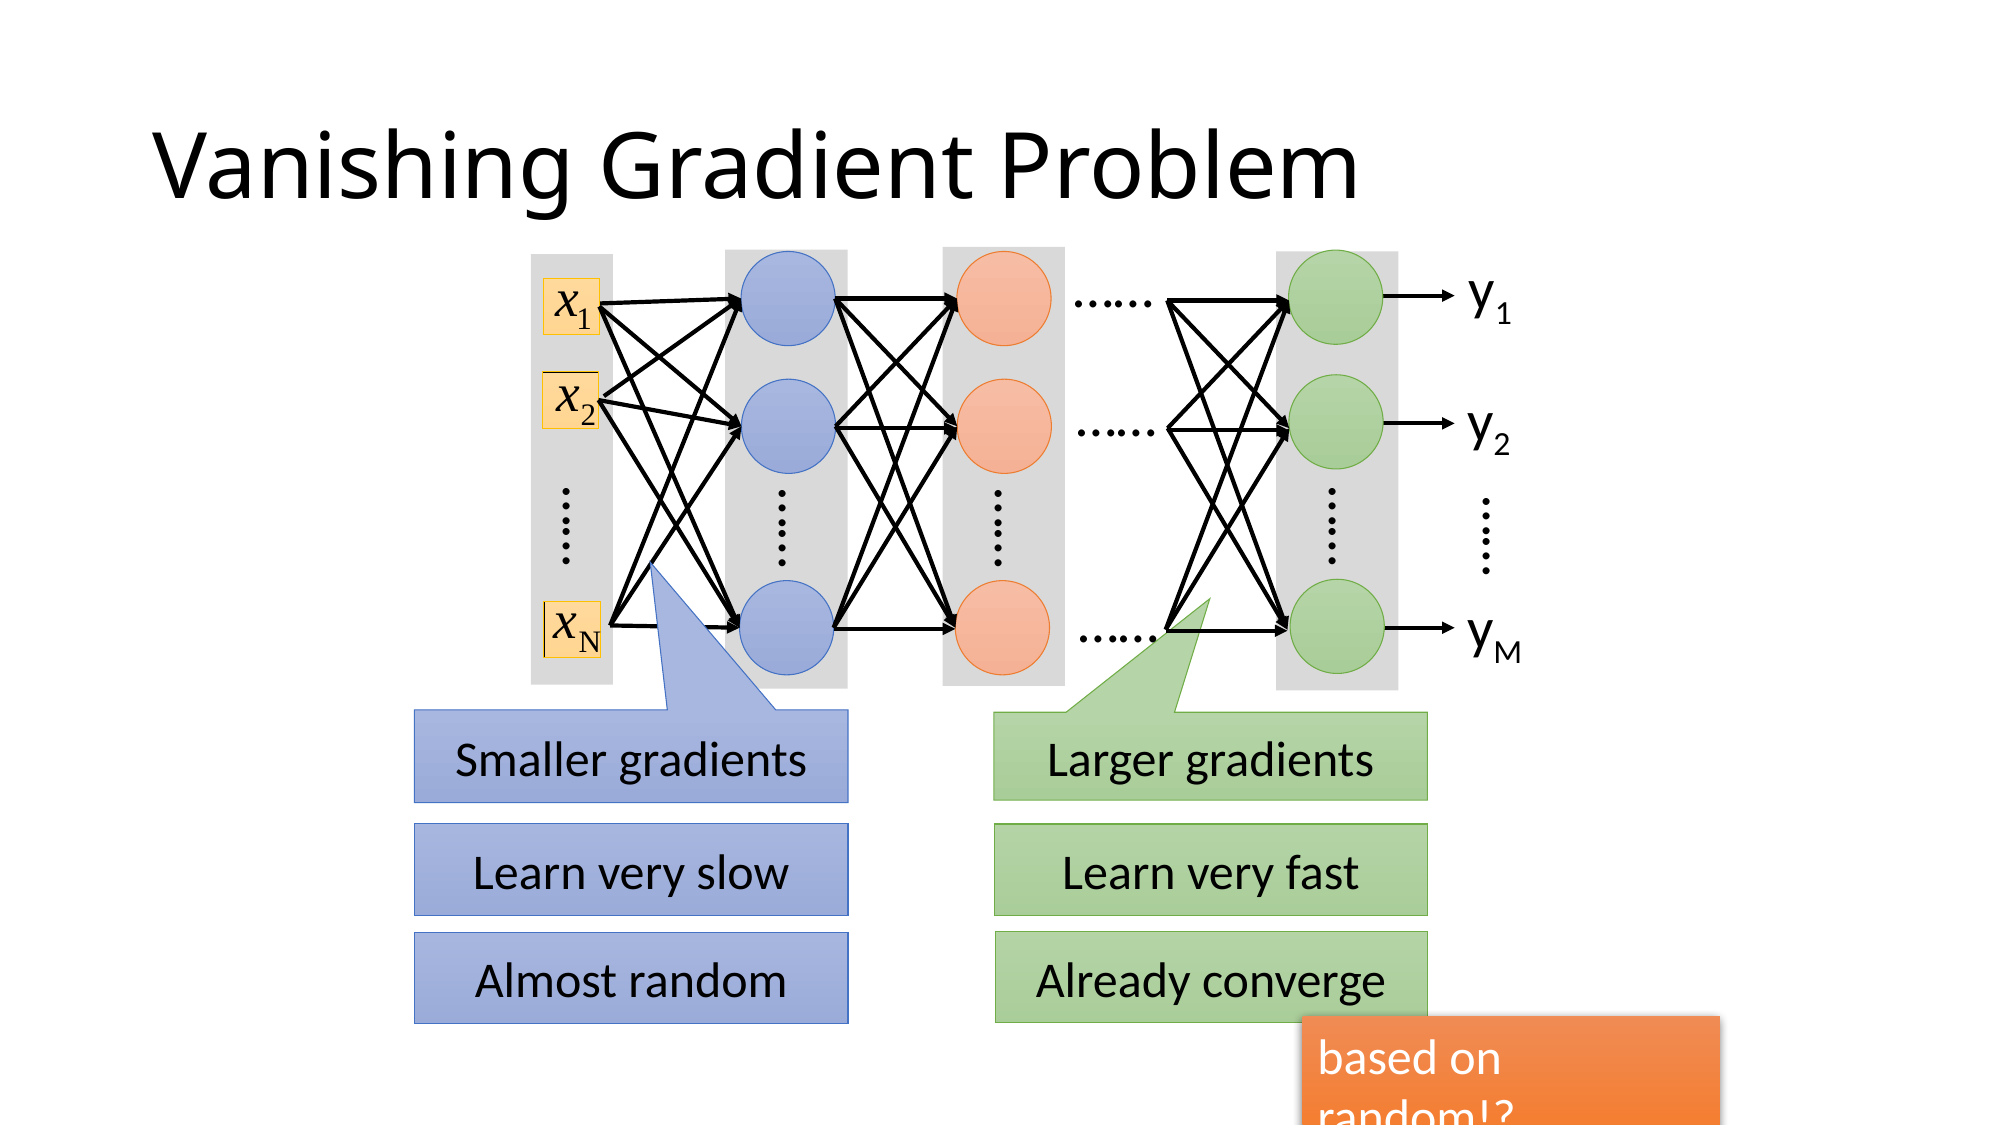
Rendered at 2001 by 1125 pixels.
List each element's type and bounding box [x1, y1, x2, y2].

text_box [994, 823, 1428, 916]
title [137, 59, 1863, 278]
text_box [995, 931, 1720, 1125]
text_box [414, 823, 849, 916]
text_box [414, 932, 849, 1024]
text_box [413, 241, 1558, 804]
